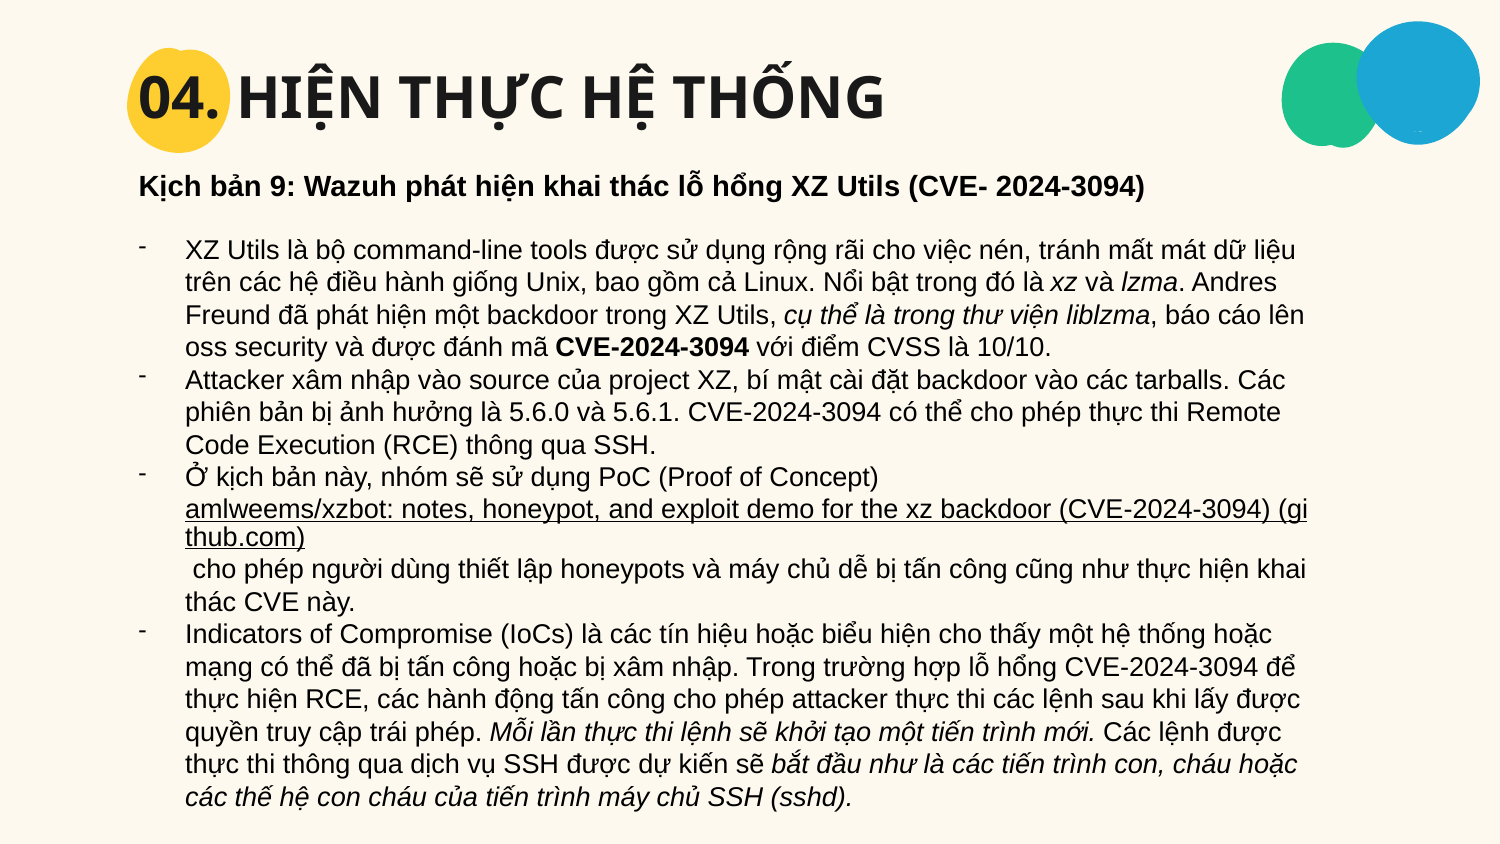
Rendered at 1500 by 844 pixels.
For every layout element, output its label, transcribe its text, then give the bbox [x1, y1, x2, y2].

text_box [1307, 42, 1361, 50]
text_box XZ Utils là bộ command-line tools được sử dụng rộng rãi cho việc nén, tránh mất mát dữ liệu trên các hệ điều hành giống Unix, bao gồm cả Linux. Nổi bật trong đó là xz và lzma. Andres Freund đã phát hiện một backdoor trong XZ Utils, cụ thể là trong thư viện liblzma, báo cáo lên oss security và được đánh mã CVE-2024-3094 với điểm CVSS là 10/10. Attacker xâm nhập vào source của project XZ, bí mật cài đặt backdoor vào các tarballs. Các phiên bản bị ảnh hưởng là 5.6.0 và 5.6.1. CVE-2024-3094 có thể cho phép thực thi Remote Code Execution (RCE) thông qua SSH. Ở kịch bản này, nhóm sẽ sử dụng PoC (Proof of Concept) amlweems/xzbot: notes, honeypot, and exploit demo for the xz backdoor (CVE-2024-3094) (github.com) cho phép người dùng thiết lập honeypots và máy chủ dễ bị tấn công cũng như thực hiện khai thác CVE này. Indicators of Compromise (IoCs) là các tín hiệu hoặc biểu hiện cho thấy một hệ thống hoặc mạng có thể đã bị tấn công hoặc bị xâm nhập. Trong trường hợp lỗ hổng CVE-2024-3094 để thực hiện RCE, các hành động tấn công cho phép attacker thực thi các lệnh sau khi lấy được quyền truy cập trái phép. Mỗi lần thực thi lệnh sẽ khởi tạo một tiến trình mới. Các lệnh được thực thi thông qua dịch vụ SSH được dự kiến sẽ bắt đầu như là các tiến trình con, cháu hoặc các thế hệ con cháu của tiến trình máy chủ SSH (sshd). [123, 224, 1329, 792]
text_box [150, 145, 206, 153]
text_box Kịch bản 9: Wazuh phát hiện khai thác lỗ hổng XZ Utils (CVE- 2024-3094) [123, 159, 1331, 210]
title 04. HIỆN THỰC HỆ THỐNG [123, 50, 1389, 145]
text_box [1356, 21, 1480, 145]
